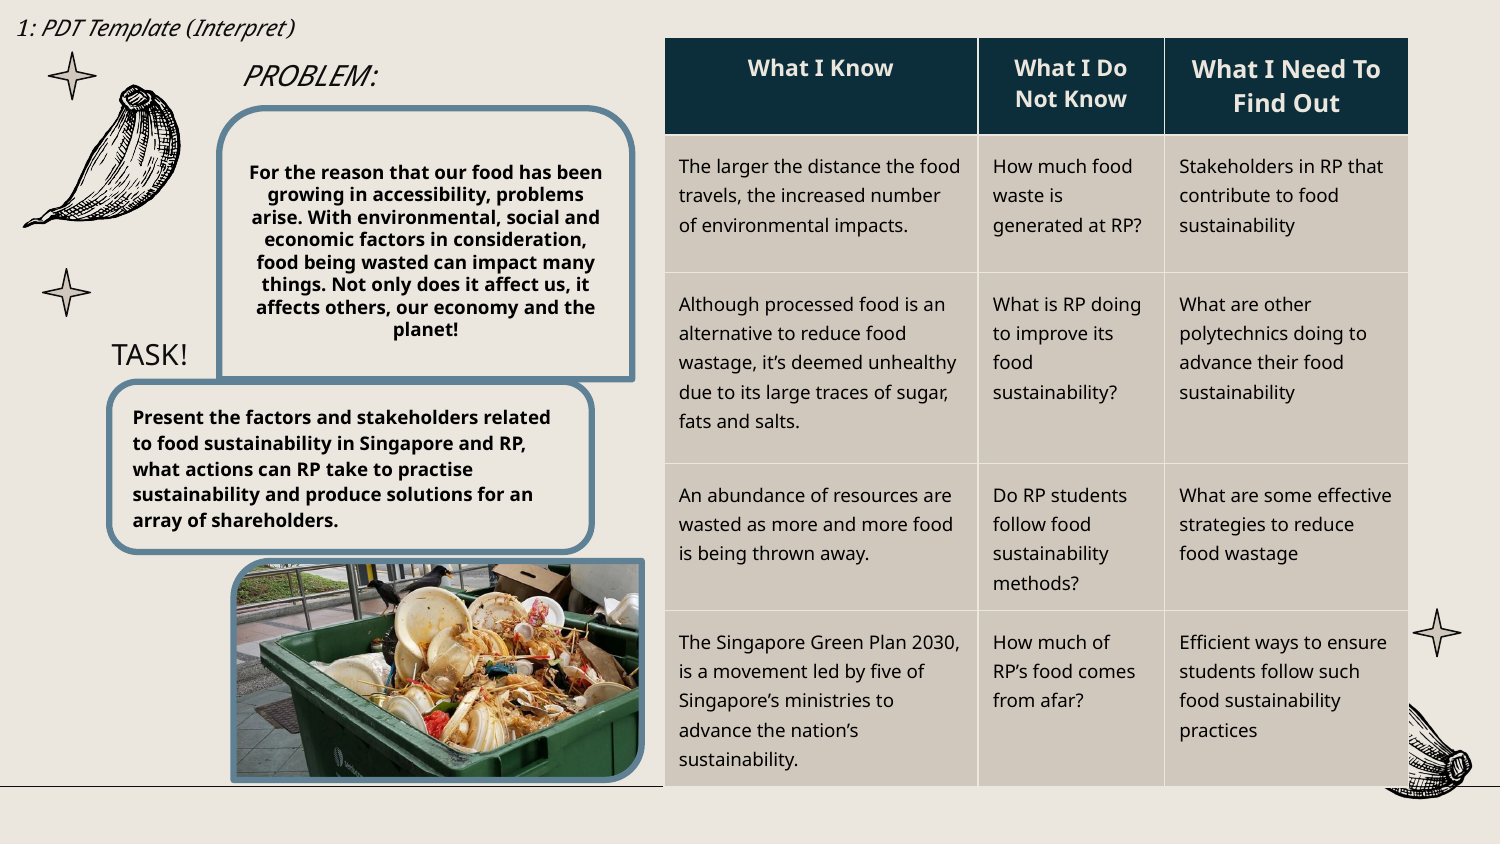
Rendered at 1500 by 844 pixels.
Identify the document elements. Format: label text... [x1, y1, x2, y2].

picture [22, 84, 181, 228]
table_cell The Singapore Green Plan 2030, is a movement led by five of Singapore’s ministries to advance the nation’s sustainability. [665, 611, 977, 786]
table_cell What is RP doing to improve its food sustainability? [979, 273, 1164, 463]
table_header What I Know [665, 38, 977, 134]
table_cell Do RP students follow food sustainability methods? [979, 464, 1164, 610]
text_box Present the factors and stakeholders related to food sustainability in Singapore and RP, what actions can RP take to practise sustainability and produce solutions for an array of shareholders. [109, 381, 592, 552]
text_box TASK! [96, 321, 337, 387]
table_cell How much food waste is generated at RP? [979, 136, 1164, 272]
text_box 1: PDT Template (Interpret) [0, 0, 564, 56]
text_box For the reason that our food has been growing in accessibility, problems arise. With environmental, social and economic factors in consideration, food being wasted can impact many things. Not only does it affect us, it affects others, our economy and the planet! [219, 108, 633, 380]
picture [233, 560, 642, 781]
table_header What I Need To Find Out [1165, 38, 1408, 134]
table_cell An abundance of resources are wasted as more and more food is being thrown away. [665, 464, 977, 610]
table_cell What are other polytechnics doing to advance their food sustainability [1165, 273, 1408, 463]
table_header What I Do Not Know [979, 38, 1164, 134]
table_cell Efficient ways to ensure students follow such food sustainability practices [1165, 611, 1408, 786]
table_cell Although processed food is an alternative to reduce food wastage, it’s deemed unhealthy due to its large traces of sugar, fats and salts. [665, 273, 977, 463]
table_cell What are some effective strategies to reduce food wastage [1165, 464, 1408, 610]
text_box PROBLEM: [227, 56, 467, 108]
table_cell How much of RP’s food comes from afar? [979, 611, 1164, 786]
table_cell The larger the distance the food travels, the increased number of environmental impacts. [665, 136, 977, 272]
table_cell Stakeholders in RP that contribute to food sustainability [1165, 136, 1408, 272]
picture [1376, 643, 1500, 814]
